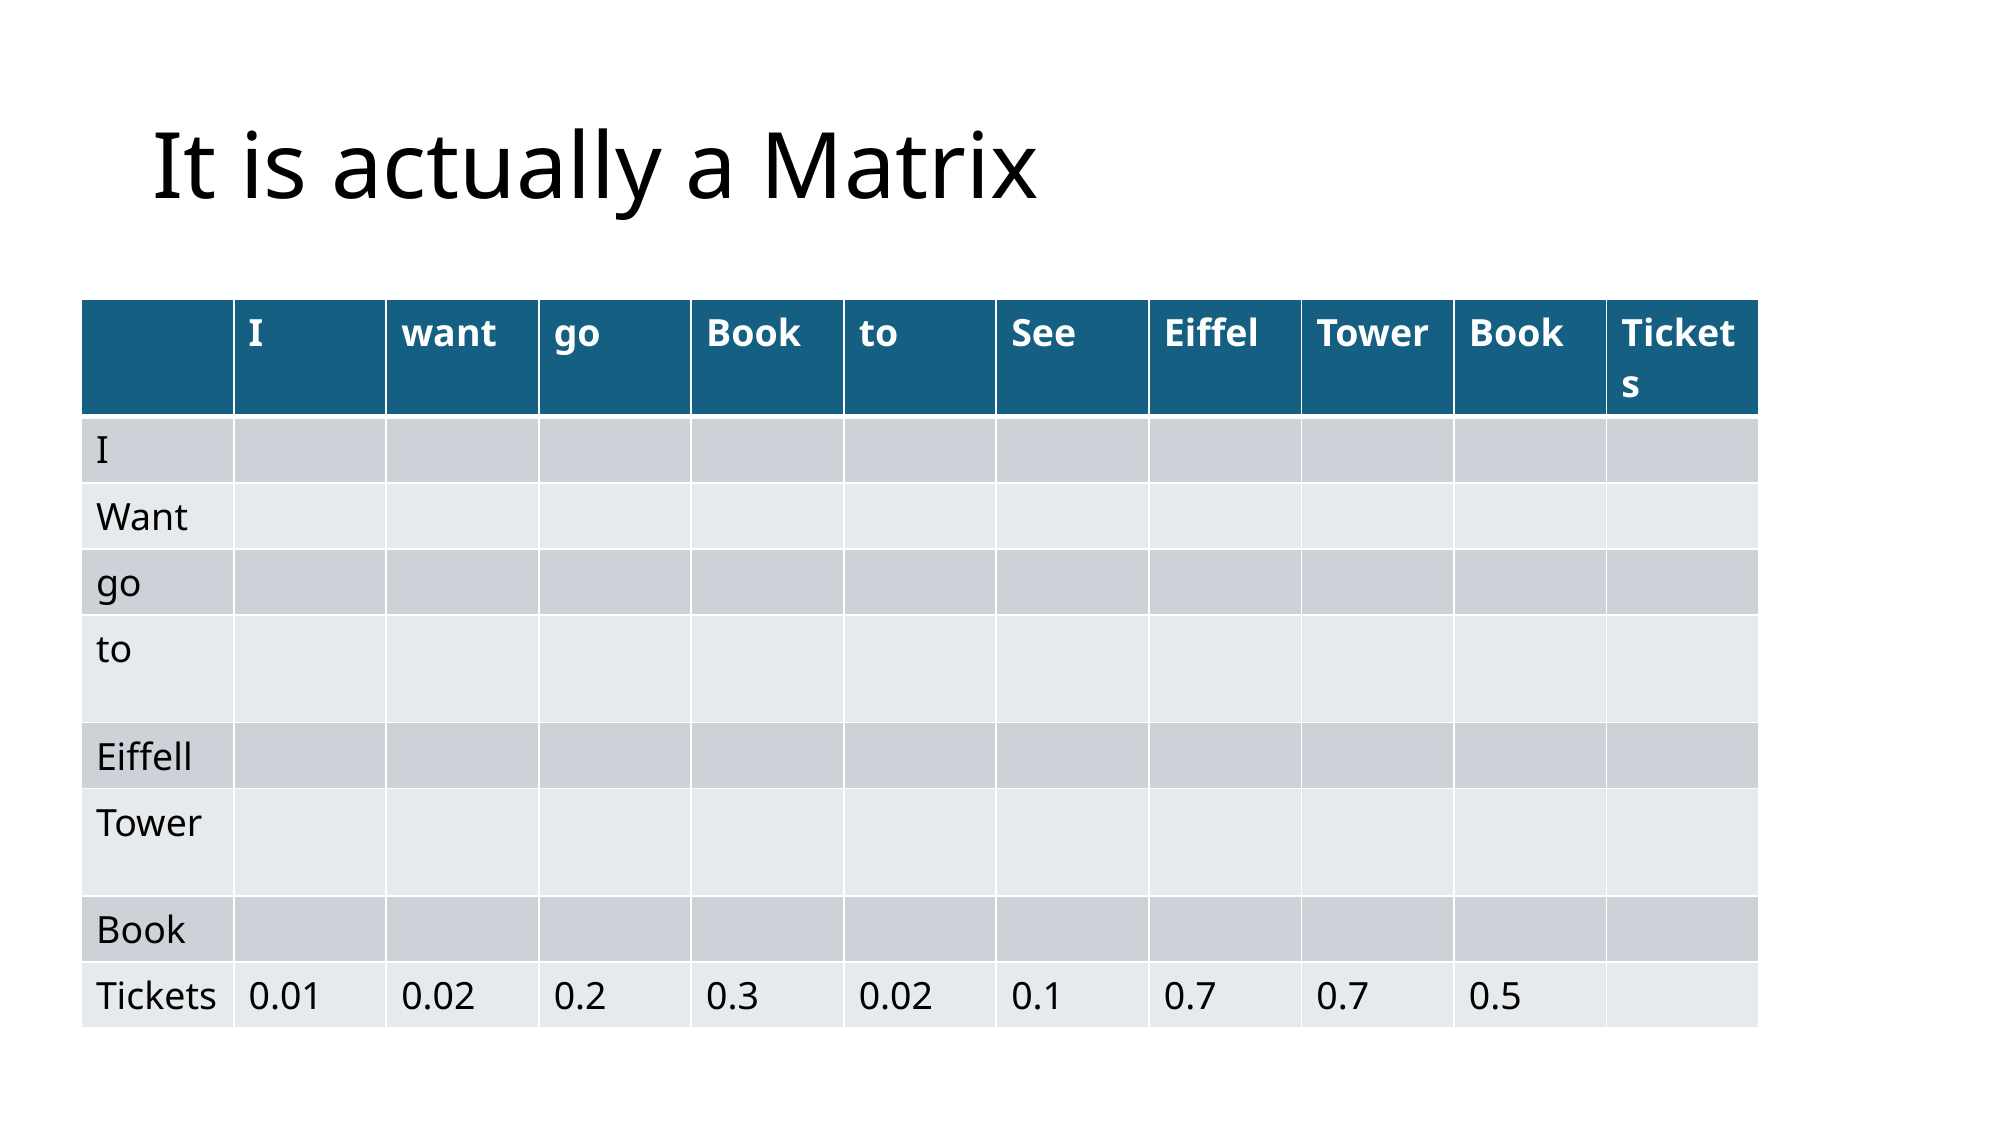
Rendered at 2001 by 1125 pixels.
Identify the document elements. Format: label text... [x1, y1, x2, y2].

table_cell [997, 789, 1148, 895]
table_cell [1607, 963, 1758, 1027]
table_cell I [82, 419, 233, 482]
table_cell Eiffell [82, 723, 233, 788]
table_cell [1302, 484, 1453, 548]
table_cell [845, 723, 995, 788]
table_header See [997, 300, 1148, 414]
table_cell [1455, 723, 1606, 788]
table_cell [845, 616, 995, 722]
table_header Book [692, 300, 843, 414]
table_cell [235, 484, 385, 548]
table_cell [387, 550, 538, 614]
title It is actually a Matrix [137, 59, 1863, 278]
table_cell 0.02 [387, 963, 538, 1027]
table_cell [1302, 419, 1453, 482]
table_cell go [82, 550, 233, 614]
table_cell [1455, 419, 1606, 482]
table_header I [235, 300, 385, 414]
table_cell [692, 897, 843, 961]
table_cell [540, 484, 690, 548]
table_cell [540, 723, 690, 788]
table_cell 0.01 [235, 963, 385, 1027]
table_cell 0.5 [1455, 963, 1606, 1027]
table_cell 0.3 [692, 963, 843, 1027]
table_cell [1302, 550, 1453, 614]
table_cell [540, 789, 690, 895]
table_cell [845, 419, 995, 482]
table_header want [387, 300, 538, 414]
table_cell [997, 484, 1148, 548]
table_cell [845, 484, 995, 548]
table_cell [387, 419, 538, 482]
table_cell [845, 897, 995, 961]
table_cell 0.7 [1150, 963, 1301, 1027]
table_header [82, 300, 233, 414]
table_header Tickets [1607, 300, 1758, 414]
table_cell [1455, 484, 1606, 548]
table_header Tower [1302, 300, 1453, 414]
table_cell [1607, 550, 1758, 614]
table_header Book [1455, 300, 1606, 414]
table_cell [1455, 789, 1606, 895]
table_cell [692, 419, 843, 482]
table_cell [692, 484, 843, 548]
table_cell to [82, 616, 233, 722]
table_cell Book [82, 897, 233, 961]
table_cell [387, 484, 538, 548]
table_cell [1302, 723, 1453, 788]
table_cell [1607, 484, 1758, 548]
table_cell [387, 723, 538, 788]
table_cell [1150, 897, 1301, 961]
table_cell 0.2 [540, 963, 690, 1027]
table_header Eiffel [1150, 300, 1301, 414]
table_cell [692, 723, 843, 788]
table_cell [692, 616, 843, 722]
table_cell 0.1 [997, 963, 1148, 1027]
table_cell [387, 789, 538, 895]
table_cell [1455, 616, 1606, 722]
table_cell Tower [82, 789, 233, 895]
table_cell [387, 616, 538, 722]
table_cell [692, 550, 843, 614]
table_cell 0.02 [845, 963, 995, 1027]
table_cell 0.7 [1302, 963, 1453, 1027]
table_cell [1607, 789, 1758, 895]
table_cell [1150, 616, 1301, 722]
table_cell [540, 550, 690, 614]
table_cell [997, 897, 1148, 961]
table_cell [1302, 789, 1453, 895]
table_cell [387, 897, 538, 961]
table_cell [540, 419, 690, 482]
table_cell [235, 723, 385, 788]
table_cell [692, 789, 843, 895]
table_cell [540, 897, 690, 961]
table_cell [997, 419, 1148, 482]
table_header to [845, 300, 995, 414]
table_cell [997, 723, 1148, 788]
table_cell [1455, 897, 1606, 961]
table_cell [1607, 419, 1758, 482]
table_cell [997, 616, 1148, 722]
table_cell [1150, 419, 1301, 482]
table_cell [1150, 484, 1301, 548]
table_cell [235, 550, 385, 614]
table_cell Want [82, 484, 233, 548]
table_cell [235, 897, 385, 961]
table_cell [1607, 897, 1758, 961]
table_cell [1455, 550, 1606, 614]
table_cell [1302, 897, 1453, 961]
table_cell [1607, 723, 1758, 788]
table_cell [235, 789, 385, 895]
table_cell [235, 419, 385, 482]
table_cell [997, 550, 1148, 614]
table_cell [235, 616, 385, 722]
table_header go [540, 300, 690, 414]
table_cell [845, 550, 995, 614]
table_cell Tickets [82, 963, 233, 1027]
table_cell [1607, 616, 1758, 722]
table_cell [1150, 550, 1301, 614]
table_cell [1150, 723, 1301, 788]
table_cell [845, 789, 995, 895]
table_cell [1150, 789, 1301, 895]
table_cell [1302, 616, 1453, 722]
table_cell [540, 616, 690, 722]
